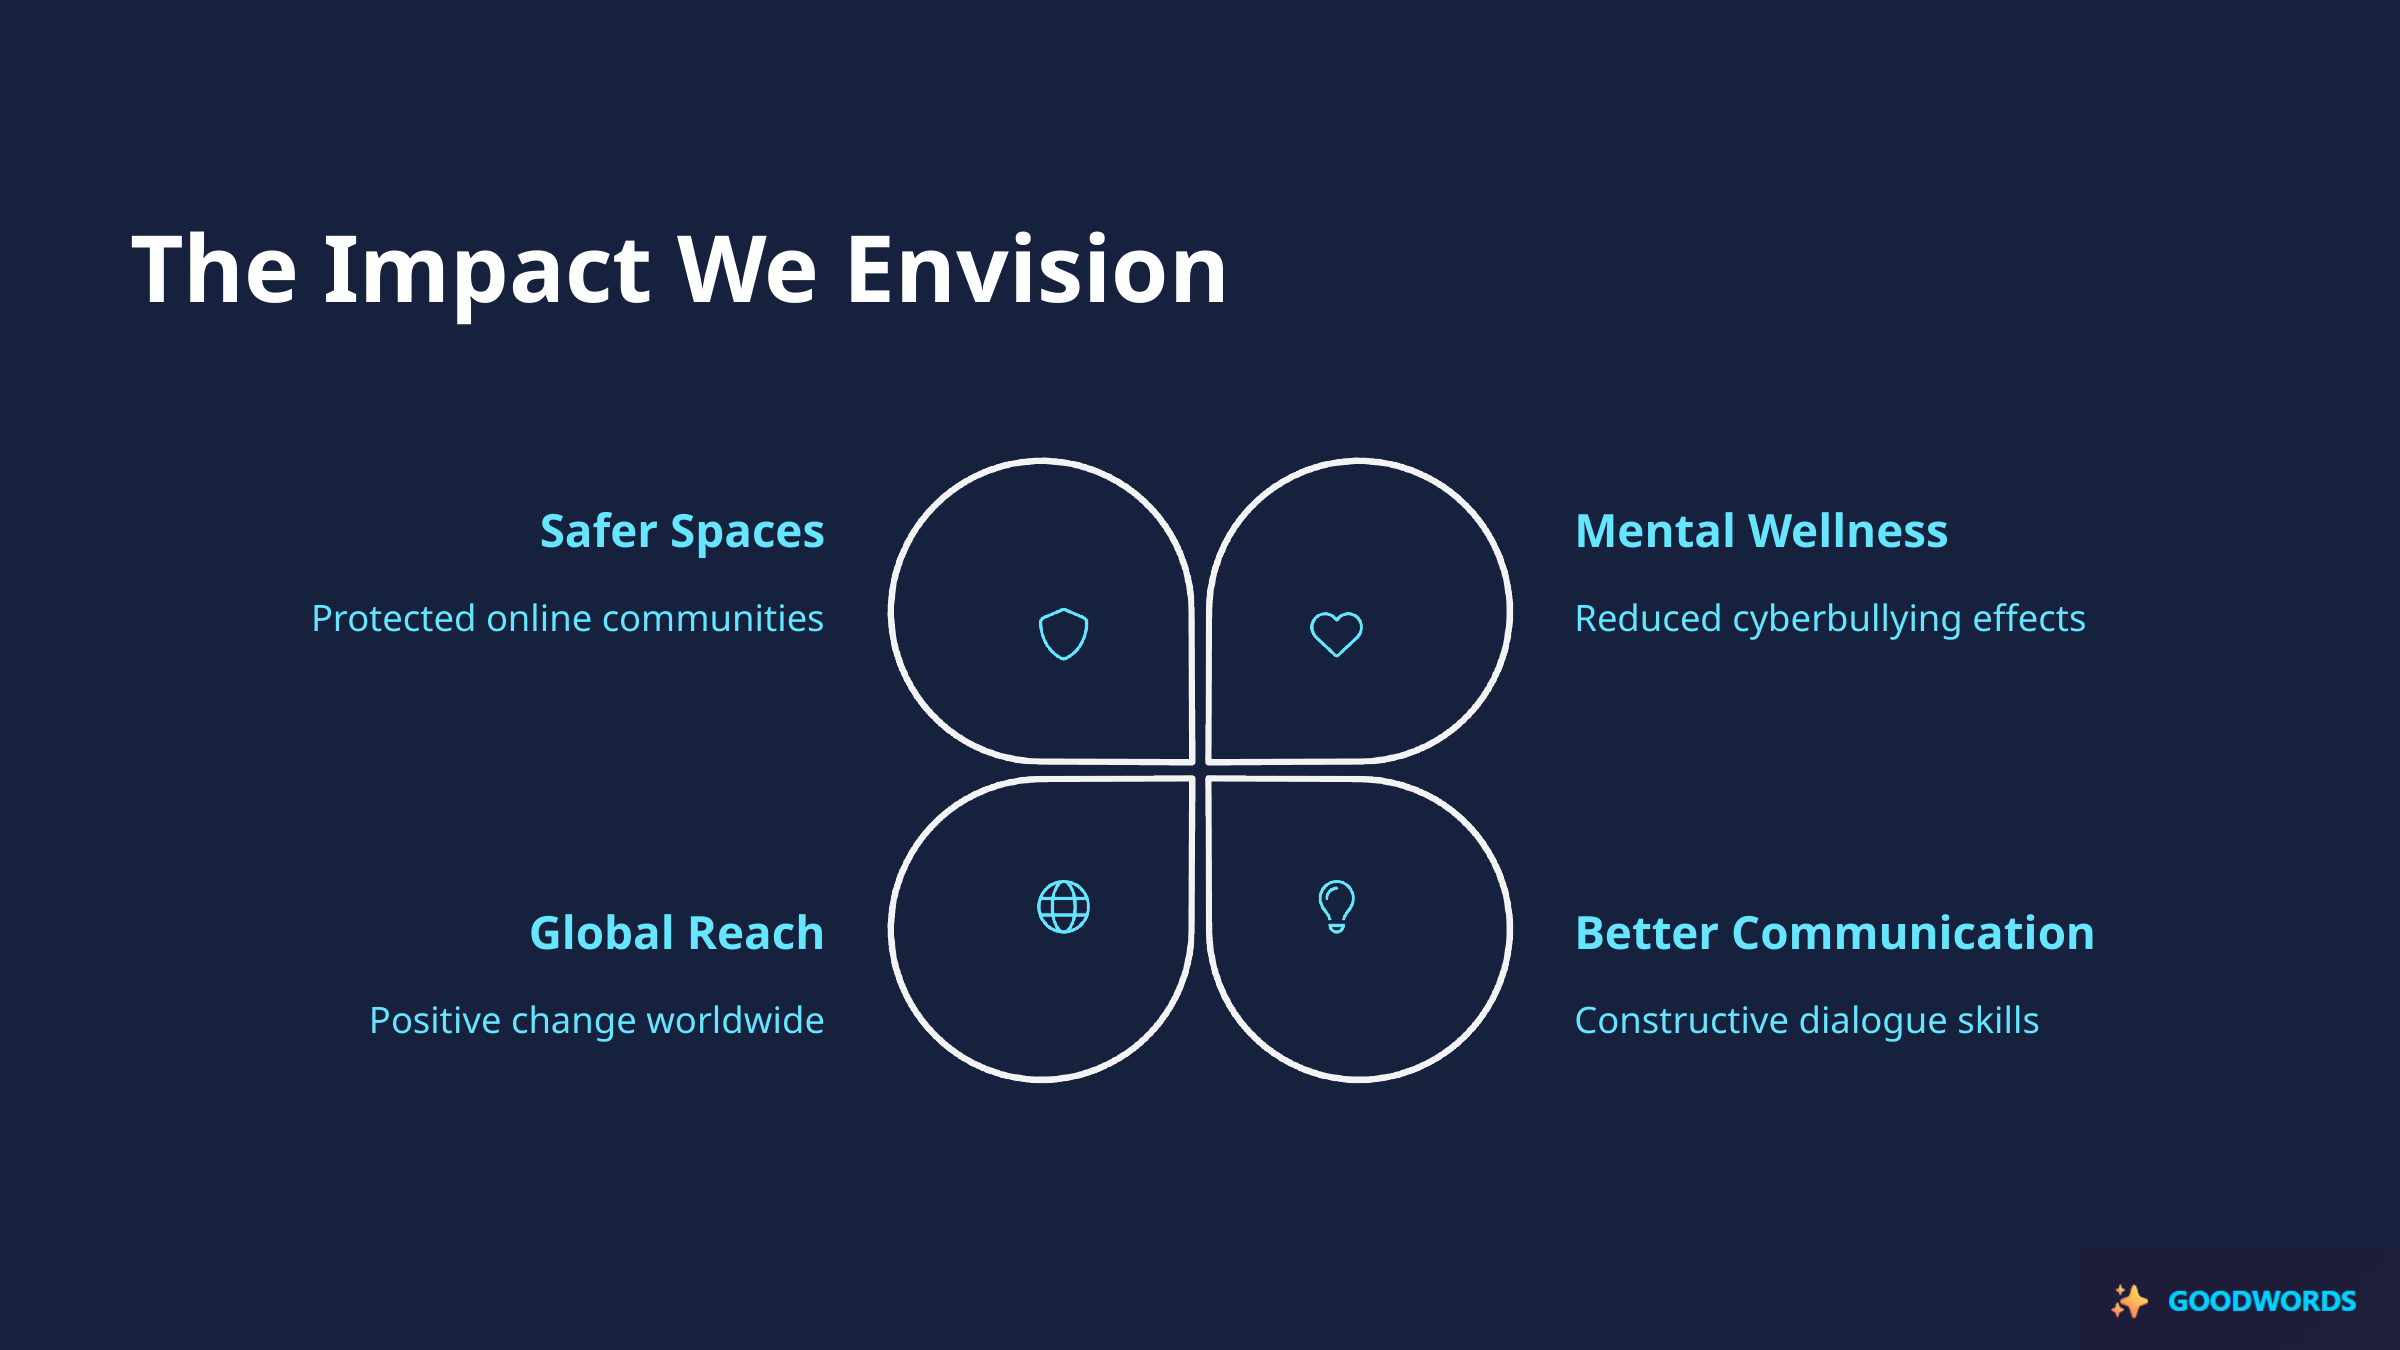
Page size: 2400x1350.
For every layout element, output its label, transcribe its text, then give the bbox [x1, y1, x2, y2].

text_box Reduced cyberbullying effects [1575, 579, 2270, 640]
text_box The Impact We Envision [130, 205, 1266, 322]
text_box Constructive dialogue skills [1575, 981, 2270, 1042]
text_box Protected online communities [130, 579, 825, 640]
picture [2079, 1247, 2400, 1350]
text_box Safer Spaces [360, 499, 825, 558]
picture [825, 395, 1575, 1145]
text_box Mental Wellness [1575, 499, 2040, 558]
text_box Better Communication [1575, 901, 2123, 960]
text_box Global Reach [360, 901, 825, 960]
text_box Positive change worldwide [130, 981, 825, 1042]
